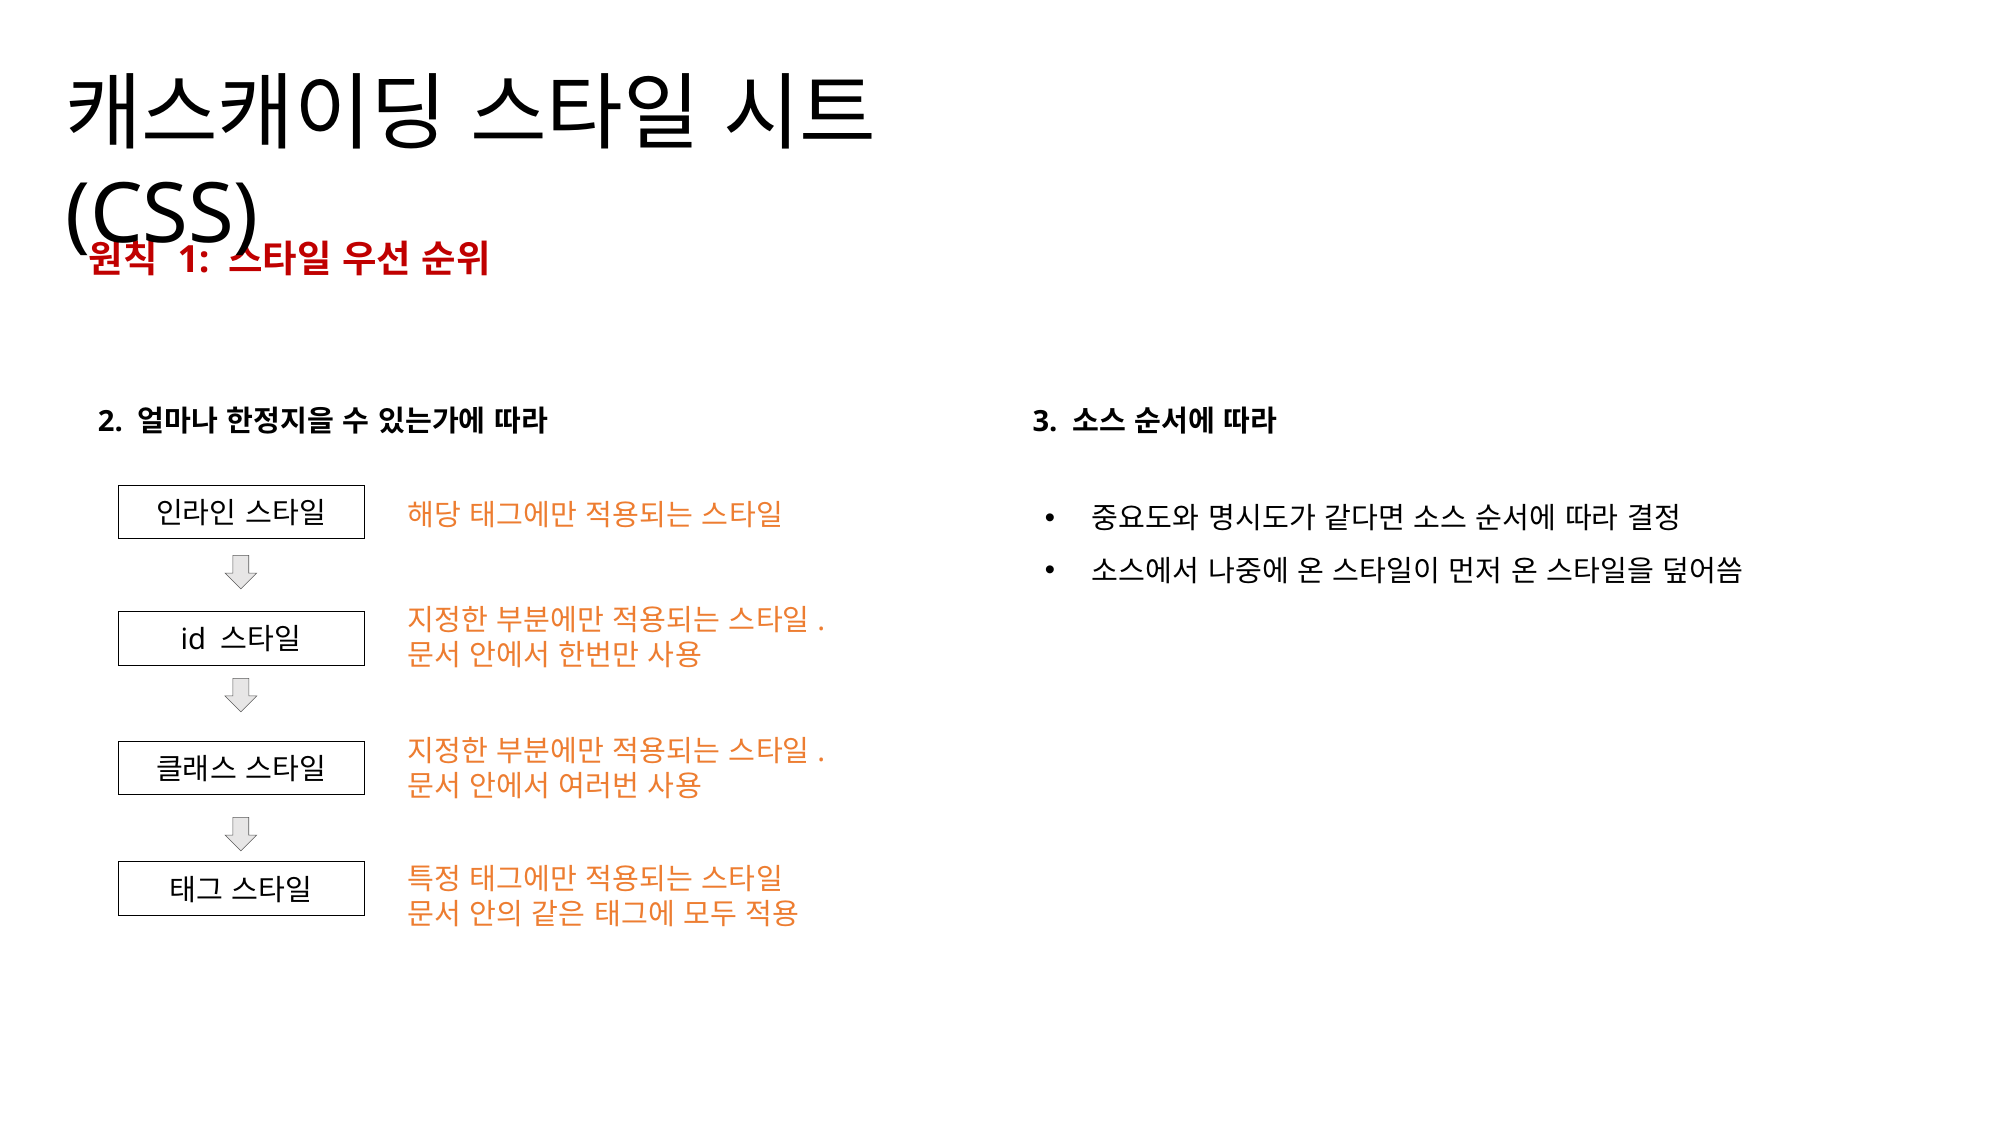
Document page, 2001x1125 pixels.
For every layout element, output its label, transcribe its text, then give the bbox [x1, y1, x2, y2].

text_box [222, 677, 260, 714]
text_box 지정한 부분에만 적용되는 스타일. 문서 안에서 한번만 사용 [392, 594, 1021, 679]
text_box 원칙 1: 스타일 우선 순위 [74, 267, 896, 287]
text_box 캐스캐이딩 스타일 시트(CSS) [50, 52, 1051, 267]
text_box [222, 816, 260, 853]
text_box 인라인 스타일 [117, 484, 365, 539]
text_box 2. 얼마나 한정지을 수 있는가에 따라 [83, 394, 619, 445]
text_box 중요도와 명시도가 같다면 소스 순서에 따라 결정 소스에서 나중에 온 스타일이 먼저 온 스타일을 덮어씀 [1030, 474, 1882, 595]
text_box 지정한 부분에만 적용되는 스타일. 문서 안에서 여러번 사용 [392, 725, 1021, 810]
text_box 3. 소스 순서에 따라 [1017, 394, 1554, 445]
text_box 특정 태그에만 적용되는 스타일 문서 안의 같은 태그에 모두 적용 [392, 852, 1021, 938]
text_box id 스타일 [117, 610, 365, 666]
text_box [222, 554, 260, 591]
text_box 태그 스타일 [117, 860, 365, 916]
text_box 클래스 스타일 [117, 740, 365, 796]
text_box 해당 태그에만 적용되는 스타일 [392, 489, 1021, 539]
